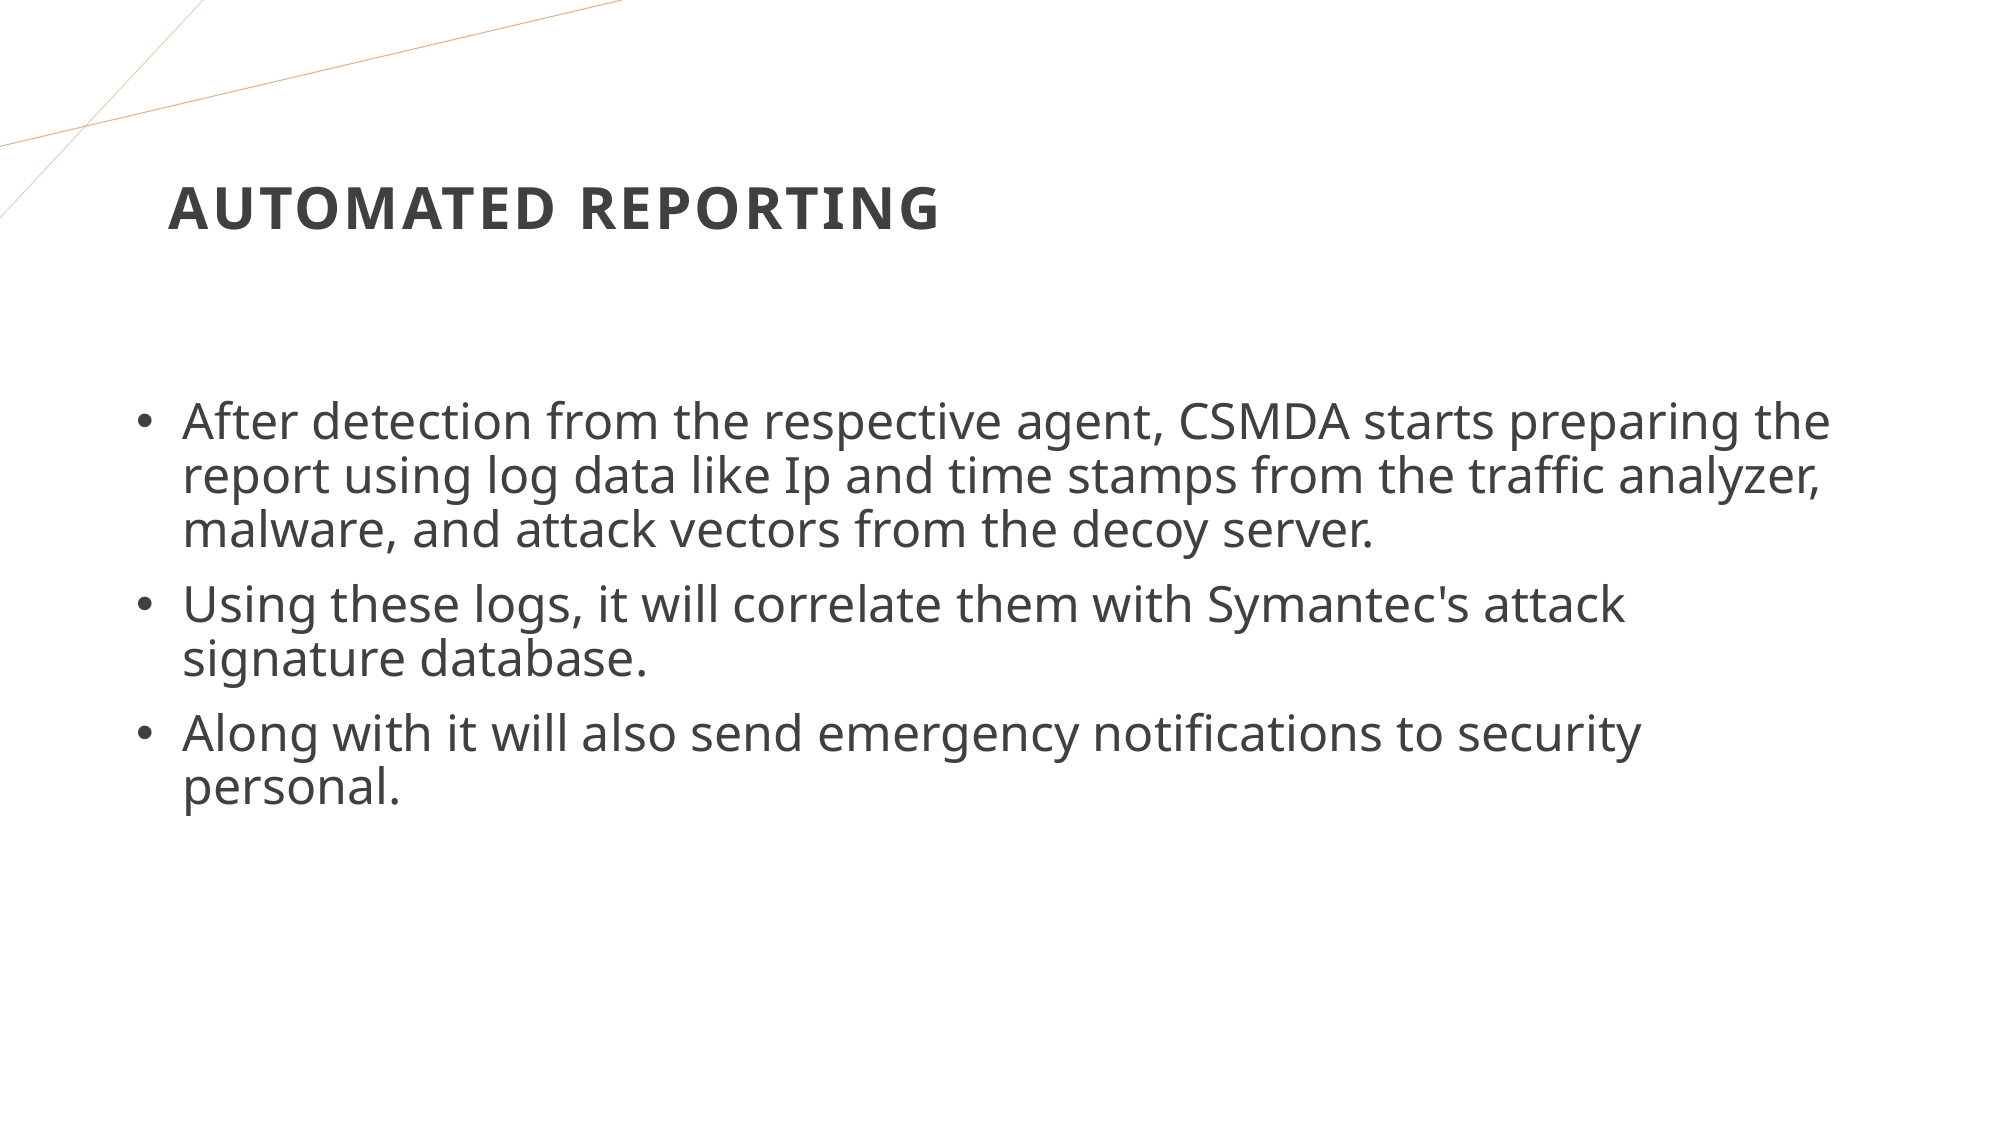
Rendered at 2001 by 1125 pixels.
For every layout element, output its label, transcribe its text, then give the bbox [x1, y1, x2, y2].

text_box AUTOMATED REPORTING [153, 73, 1151, 347]
list After detection from the respective agent, CSMDA starts preparing the report using log data like Ip and time stamps from the traffic analyzer, malware, and attack vectors from the decoy server. Using these logs, it will correlate them with Symantec's attack signature database. Along with it will also send emergency notifications to security personal. [120, 388, 1863, 1026]
